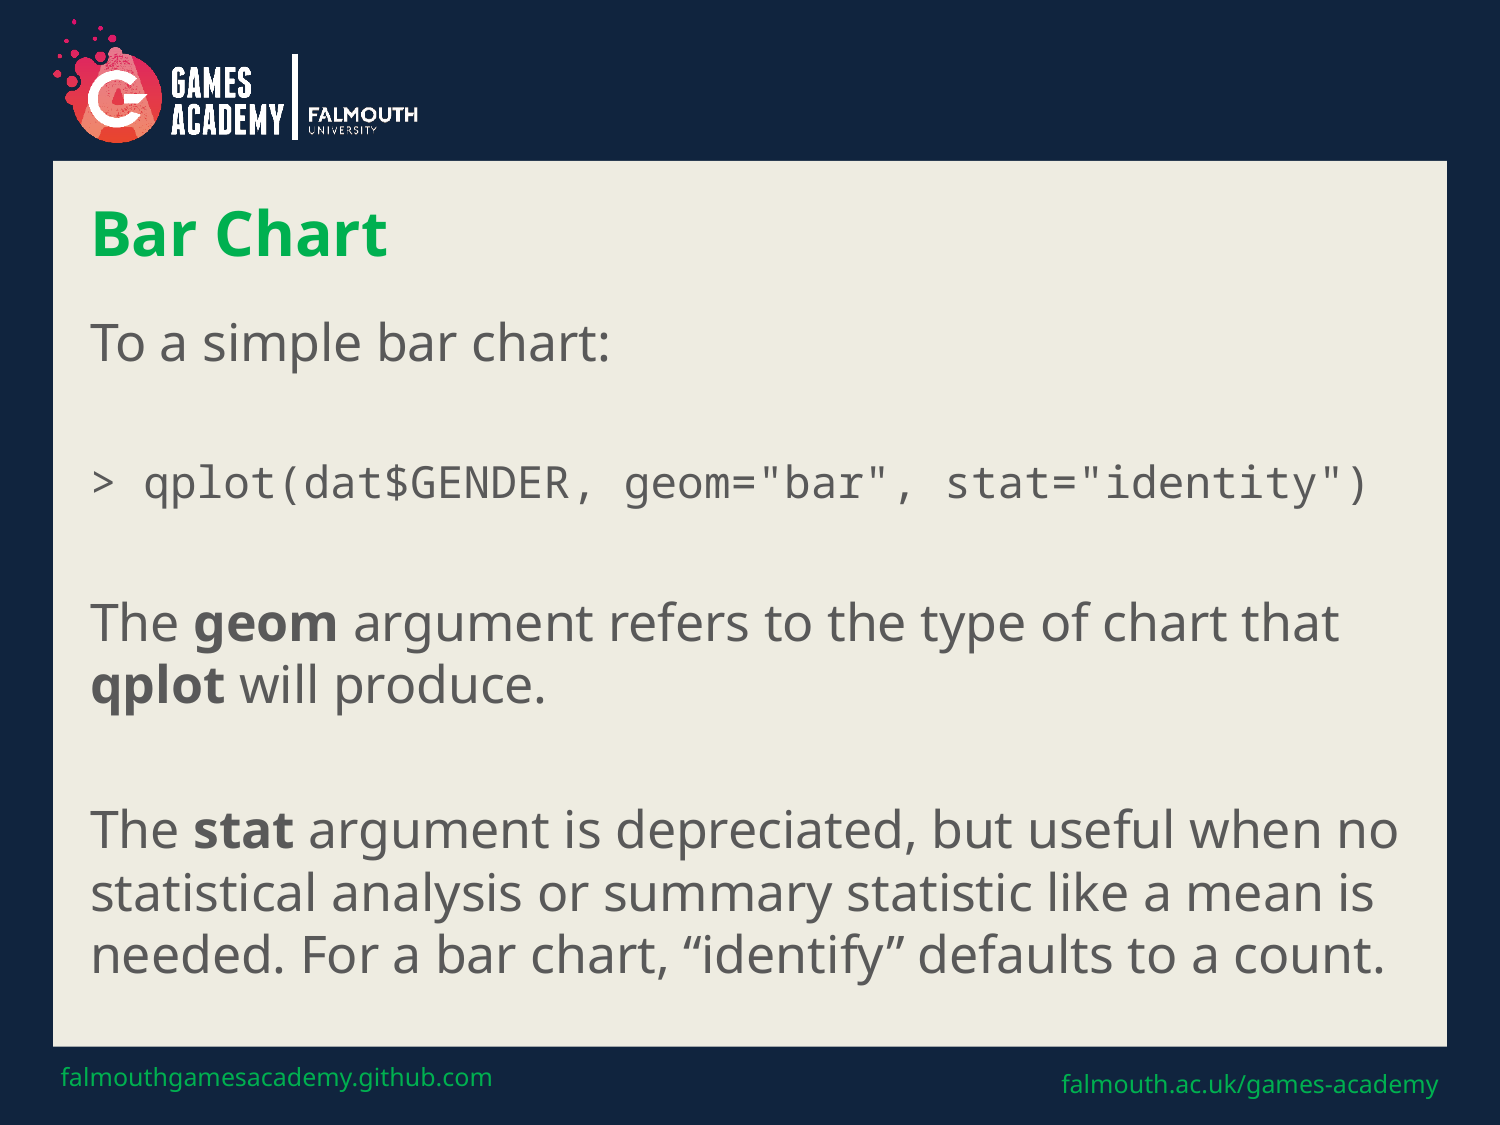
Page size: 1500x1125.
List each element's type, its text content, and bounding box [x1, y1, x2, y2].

title Bar Chart [75, 184, 1425, 279]
list To a simple bar chart: > qplot(dat$GENDER, geom="bar", stat="identity") The geom argument refers to the type of chart that qplot will produce. The stat argument is depreciated, but useful when no statistical analysis or summary statistic like a mean is needed. For a bar chart, “identify” defaults to a count. [75, 302, 1425, 1024]
picture [304, 104, 420, 138]
picture [53, 19, 284, 143]
